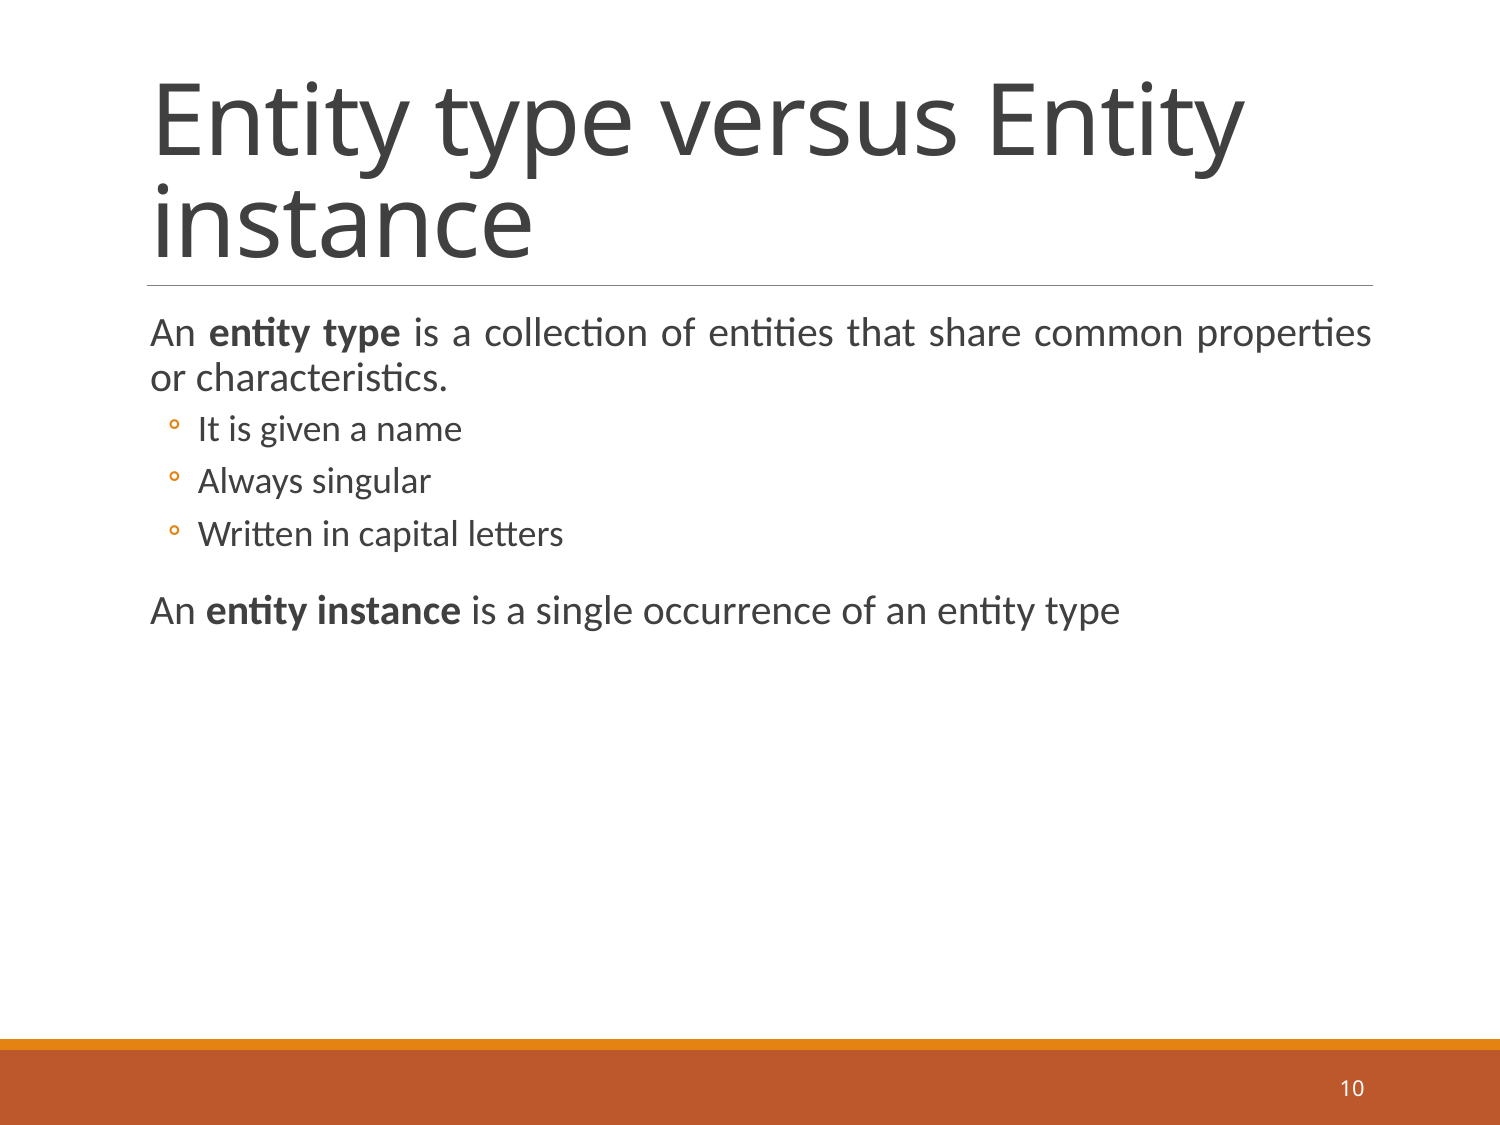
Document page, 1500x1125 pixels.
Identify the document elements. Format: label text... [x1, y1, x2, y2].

list An entity type is a collection of entities that share common properties or characteristics. It is given a name Always singular Written in capital letters An entity instance is a single occurrence of an entity type [135, 302, 1373, 963]
slide_number 10 [1218, 1059, 1380, 1120]
title Entity type versus Entity instance [135, 47, 1373, 285]
